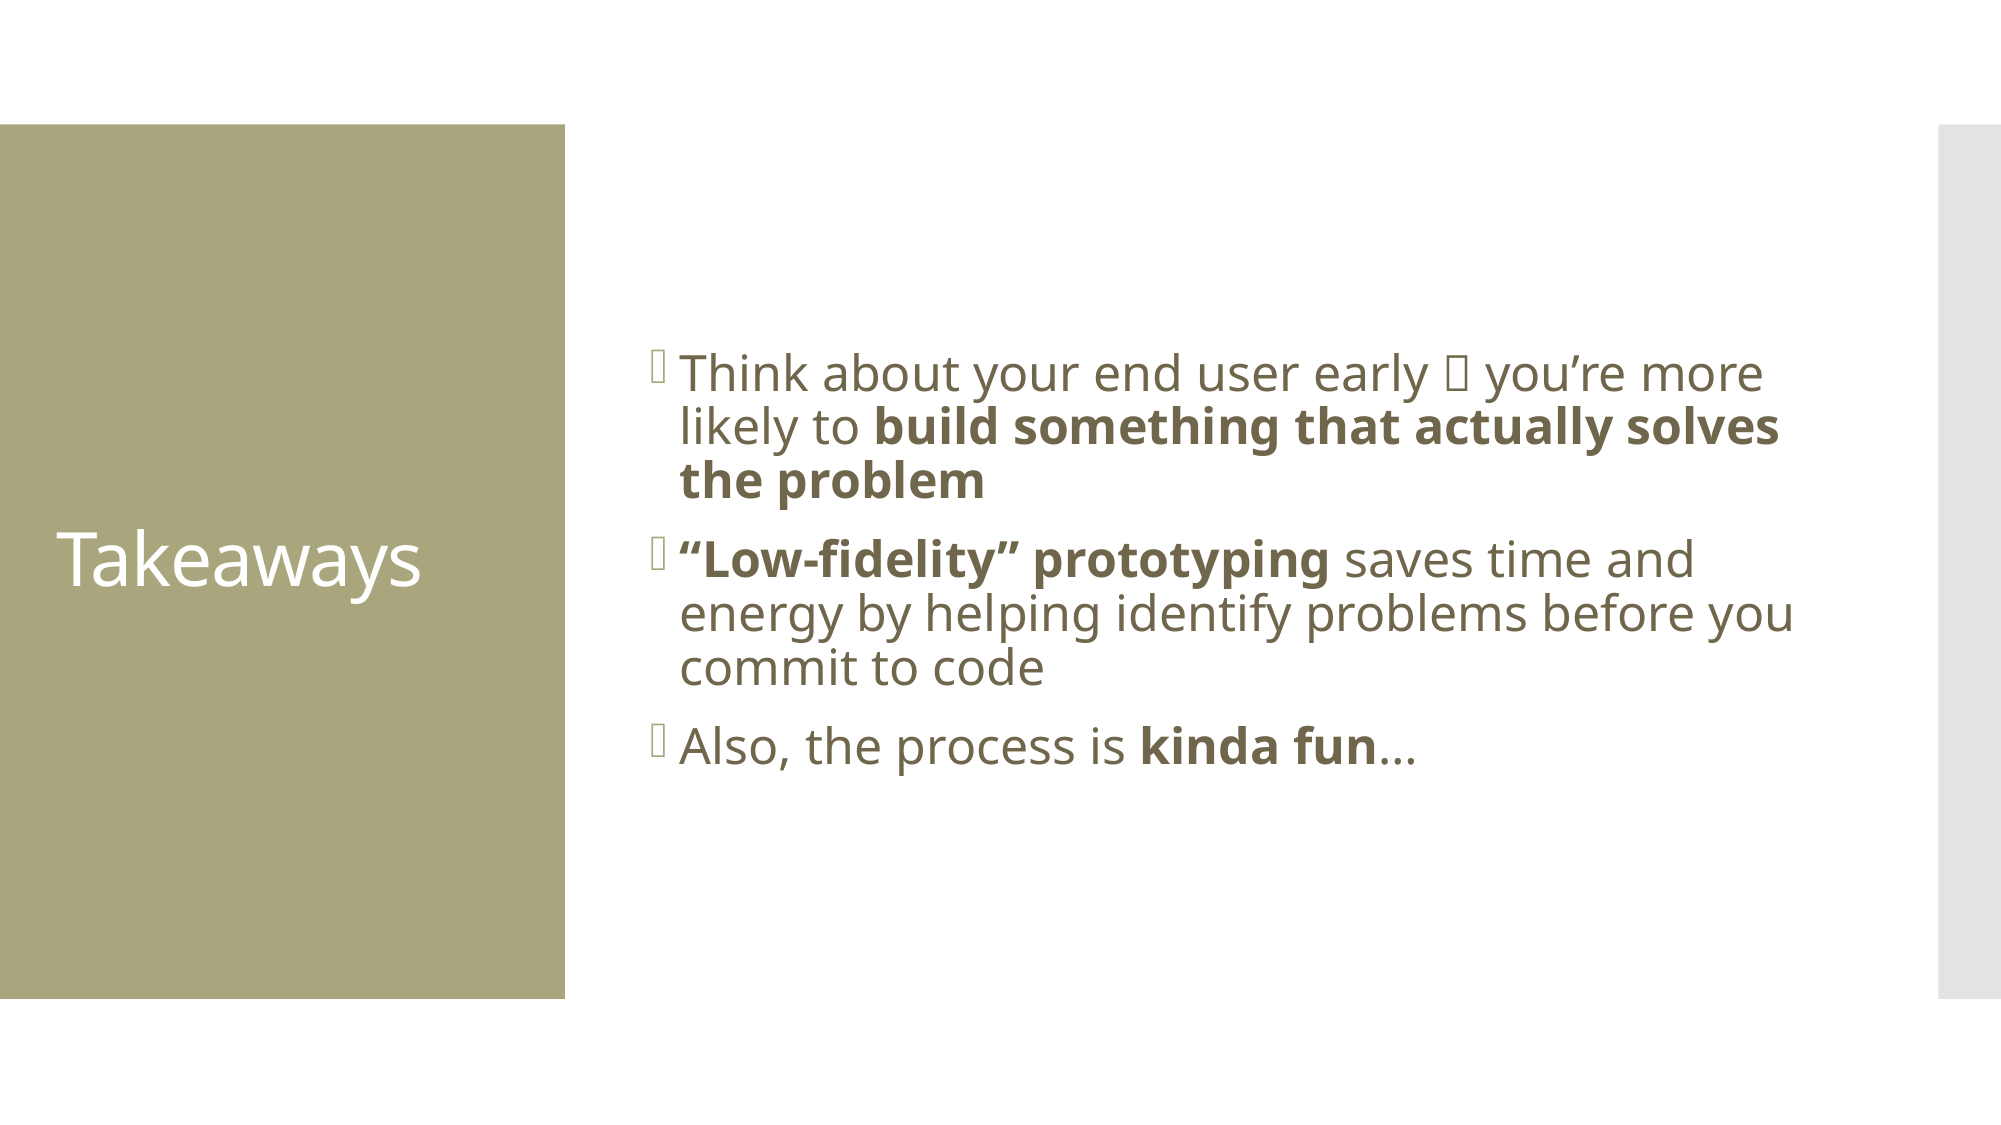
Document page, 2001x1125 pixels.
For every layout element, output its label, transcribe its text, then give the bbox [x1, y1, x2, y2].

list Think about your end user early  you’re more likely to build something that actually solves the problem “Low-fidelity” prototyping saves time and energy by helping identify problems before you commit to code Also, the process is kinda fun… [634, 141, 1835, 982]
title Takeaways [41, 184, 525, 940]
